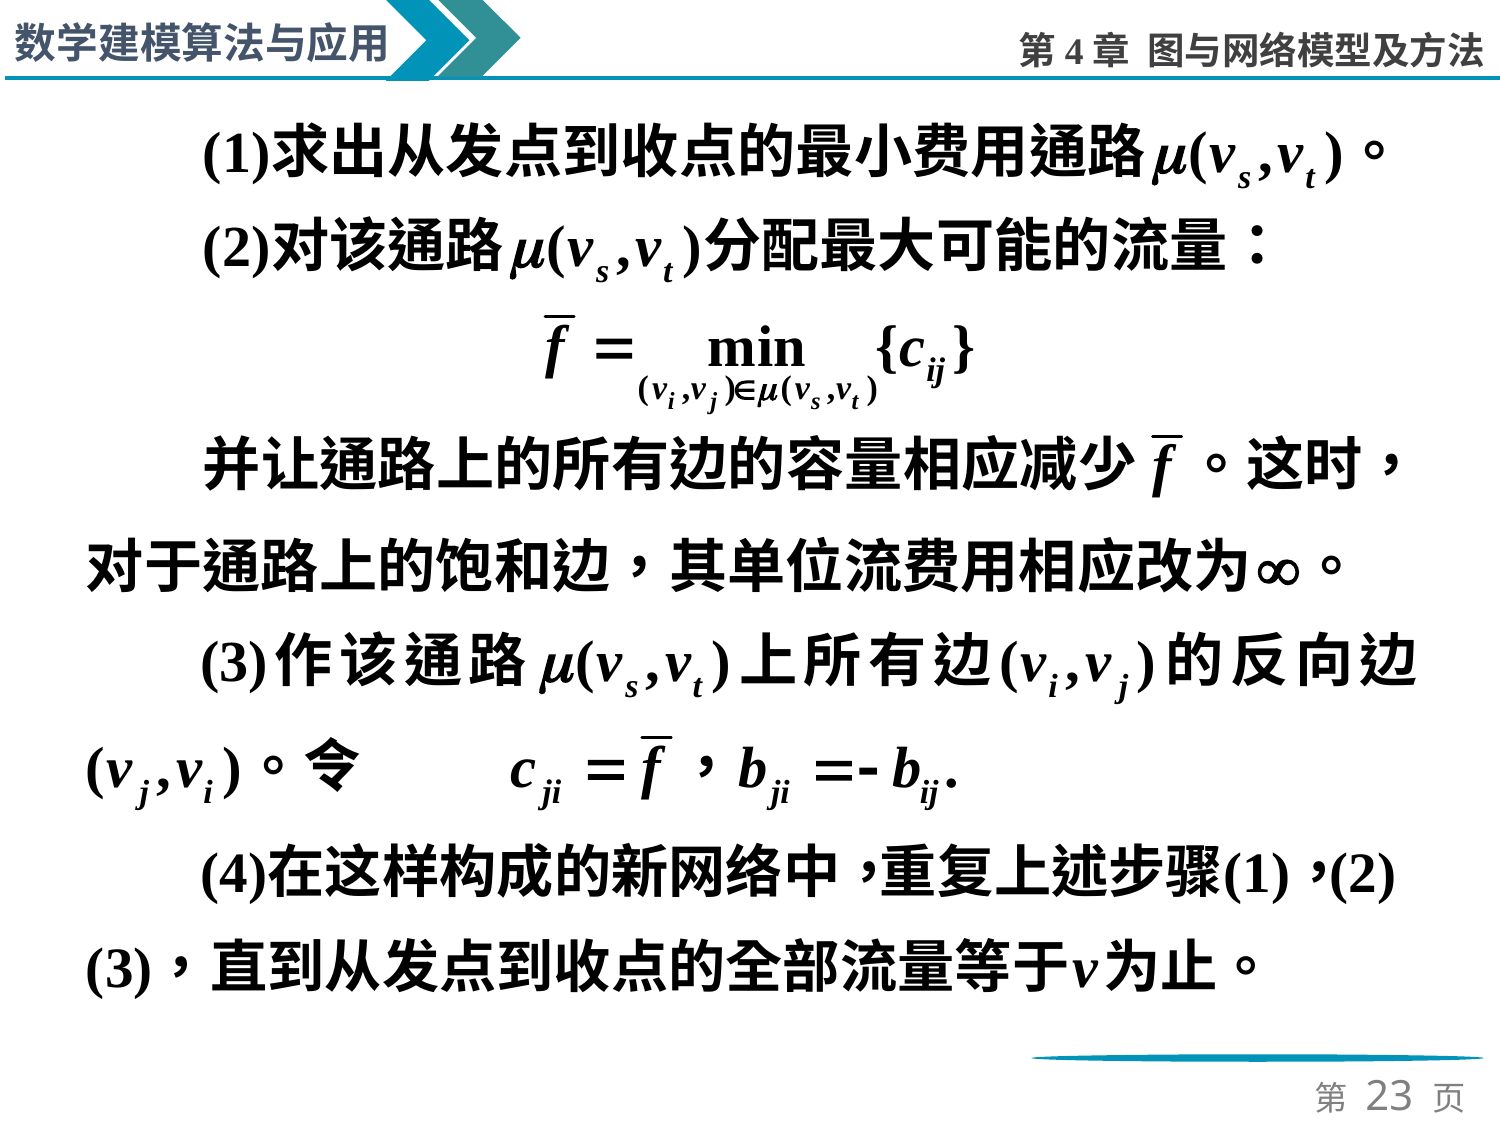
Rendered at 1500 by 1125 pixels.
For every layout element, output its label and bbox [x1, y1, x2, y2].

text_box [83, 621, 1419, 1101]
text_box [85, 112, 1421, 206]
text_box [85, 827, 1397, 1125]
text_box [85, 206, 1421, 687]
